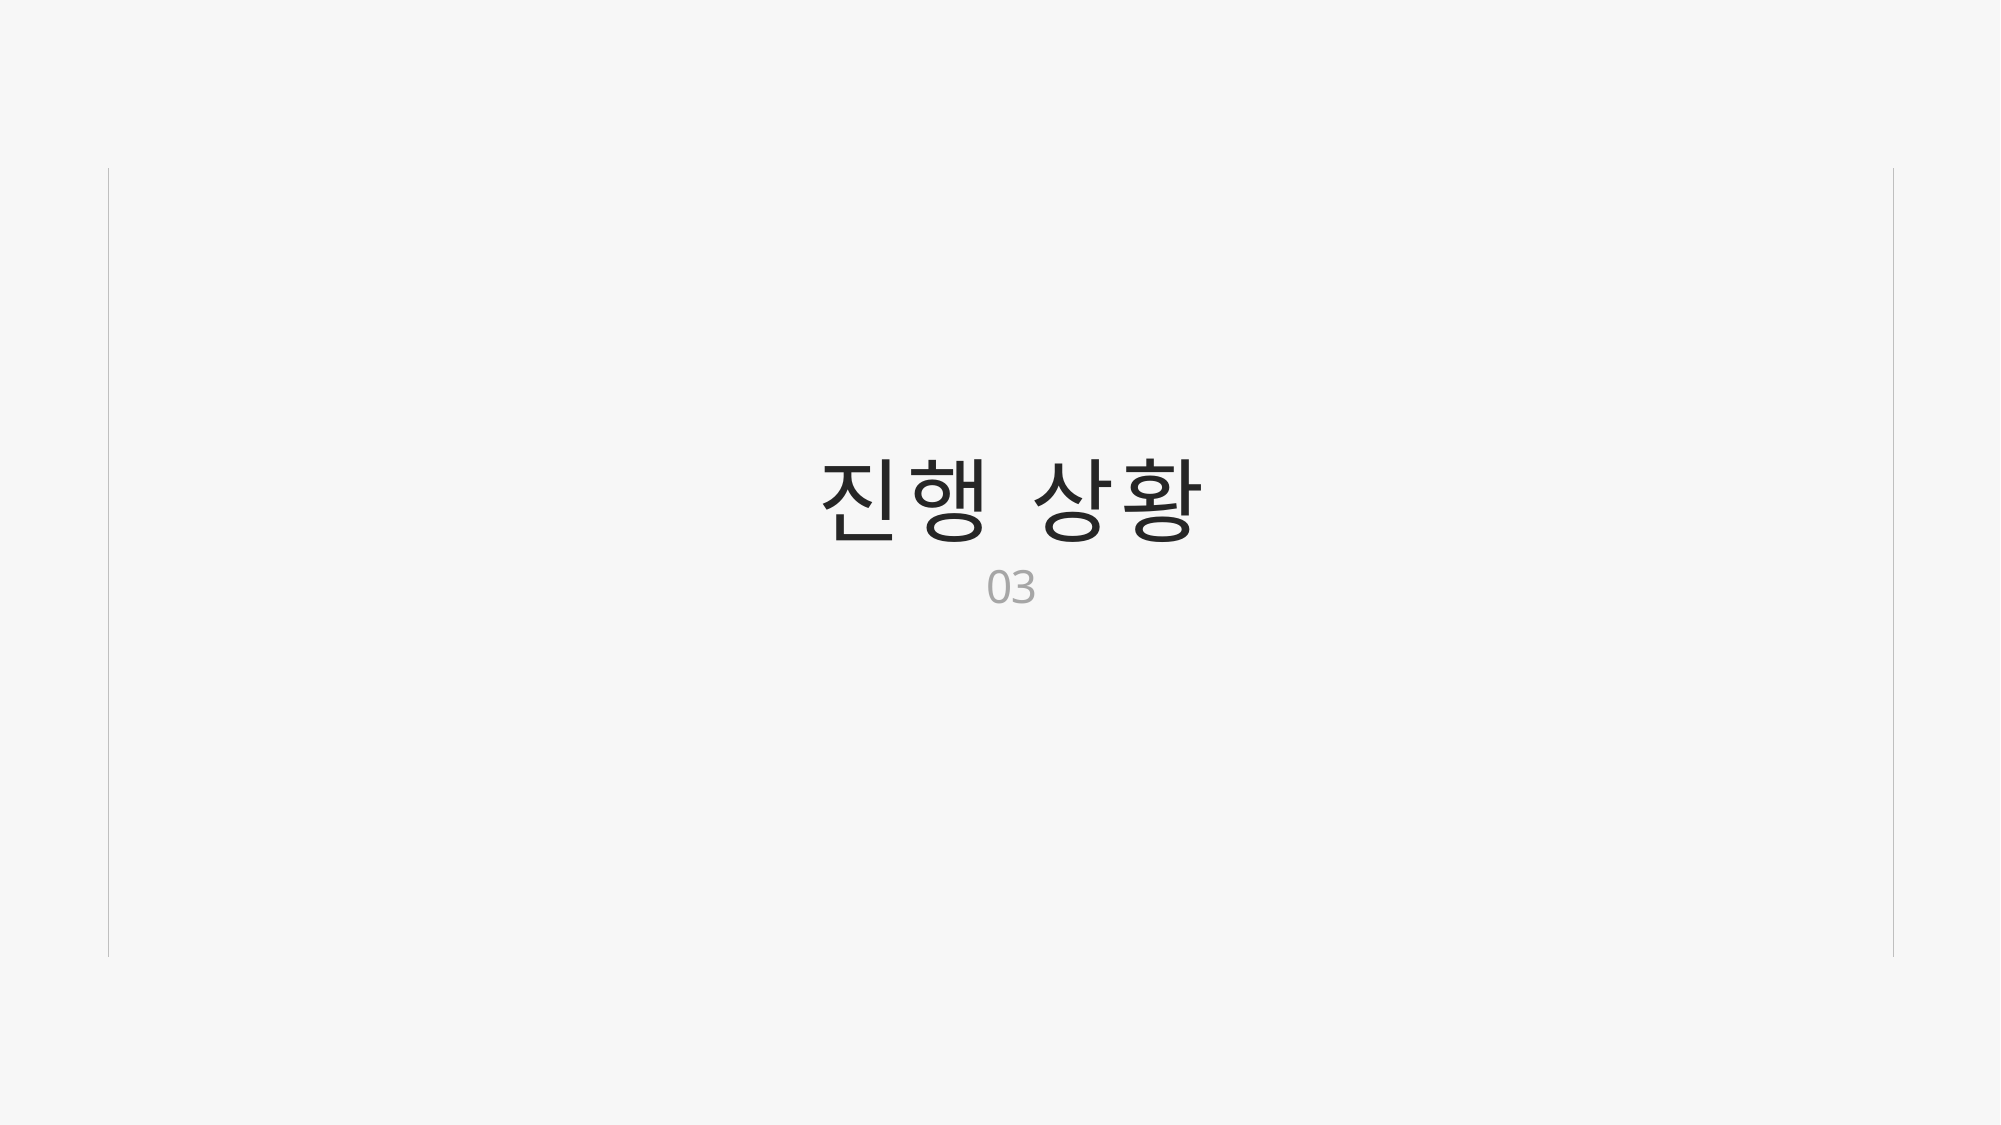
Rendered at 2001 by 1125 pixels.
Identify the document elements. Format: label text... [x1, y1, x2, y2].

text_box 03 [633, 554, 1390, 616]
text_box 진행 상황 [592, 440, 1432, 558]
